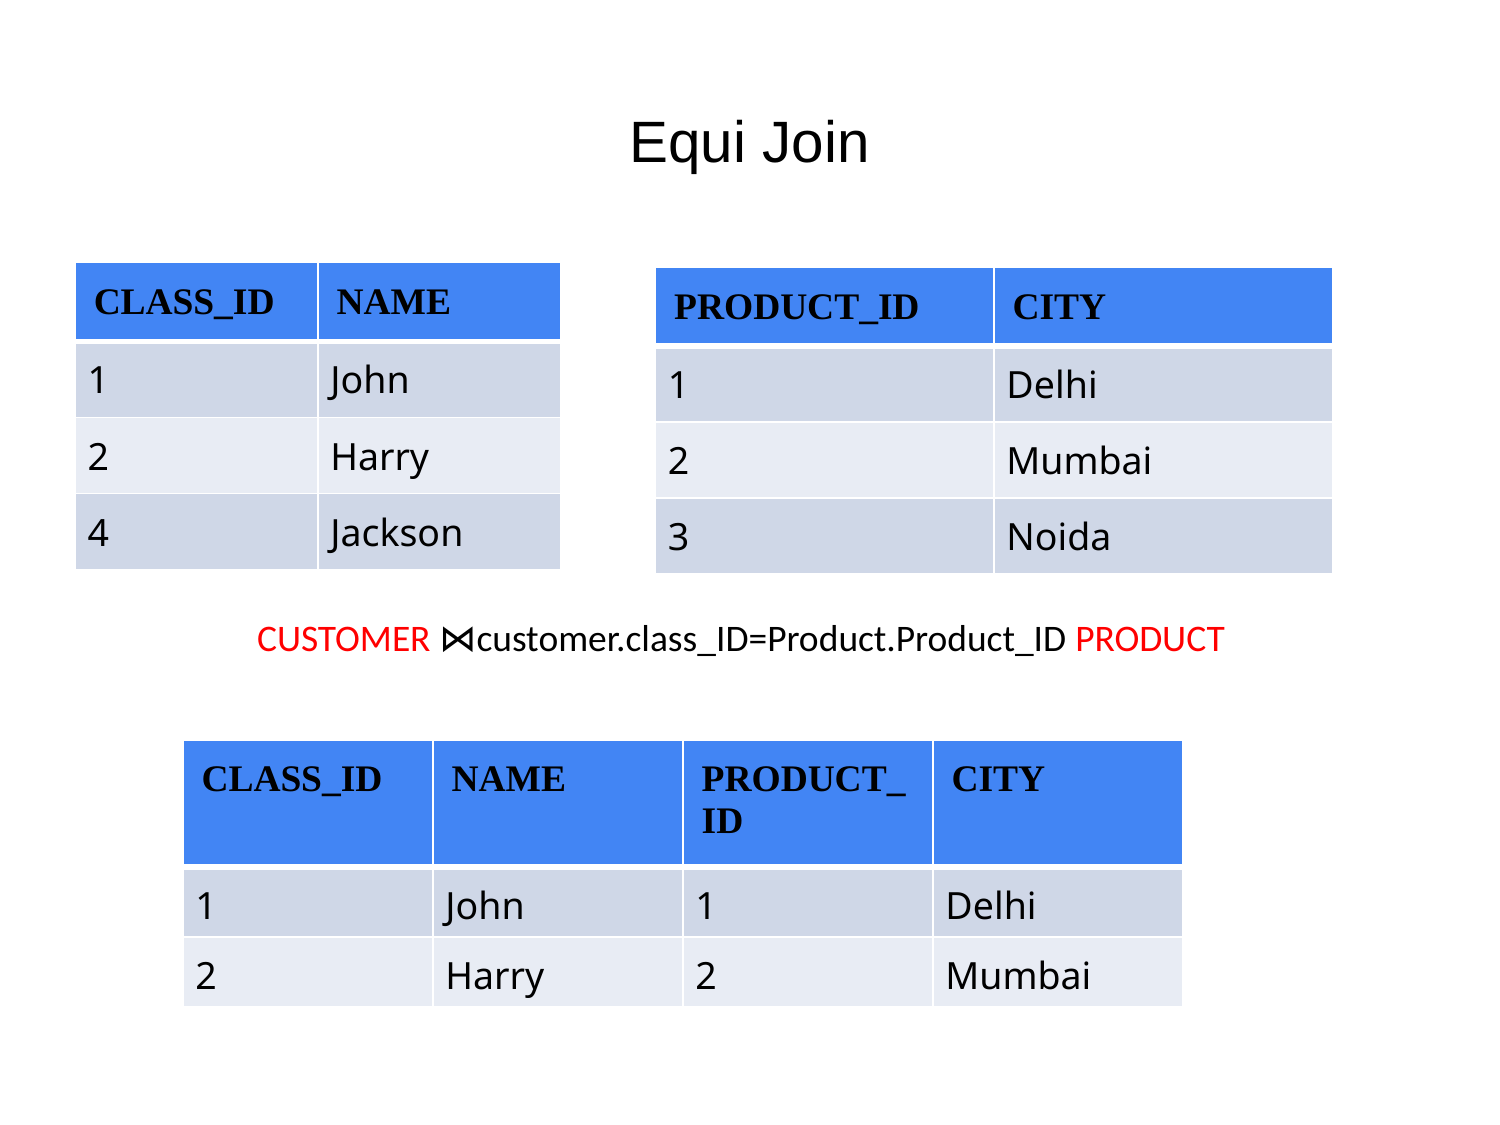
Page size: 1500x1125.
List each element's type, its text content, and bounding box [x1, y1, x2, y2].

table_cell 2 [684, 938, 932, 1006]
table_header NAME [319, 263, 560, 339]
text_box CUSTOMER ⋈customer.class_ID=Product.Product_ID PRODUCT [242, 606, 1244, 667]
table_cell 1 [656, 349, 993, 421]
table_cell Harry [434, 938, 682, 1006]
table_cell 2 [76, 418, 317, 493]
table_cell 2 [656, 423, 993, 497]
table_cell John [319, 344, 560, 417]
table_cell Mumbai [934, 938, 1182, 1006]
table_cell Harry [319, 418, 560, 493]
table_cell 3 [656, 499, 993, 573]
table_cell Mumbai [995, 423, 1332, 497]
table_cell Delhi [995, 349, 1332, 421]
table_cell 4 [76, 494, 317, 569]
table_cell Jackson [319, 494, 560, 569]
table_cell 2 [184, 938, 432, 1006]
table_cell 1 [76, 344, 317, 417]
title Equi Join [75, 45, 1425, 233]
table_header CITY [934, 741, 1182, 864]
table_header CLASS_ID [76, 263, 317, 339]
table_cell Noida [995, 499, 1332, 573]
table_header PRODUCT_ID [656, 268, 993, 343]
table_cell John [434, 870, 682, 936]
table_cell Delhi [934, 870, 1182, 936]
table_header PRODUCT_ID [684, 741, 932, 864]
table_cell 1 [684, 870, 932, 936]
table_header CLASS_ID [184, 741, 432, 864]
table_header CITY [995, 268, 1332, 343]
table_cell 1 [184, 870, 432, 936]
table_header NAME [434, 741, 682, 864]
